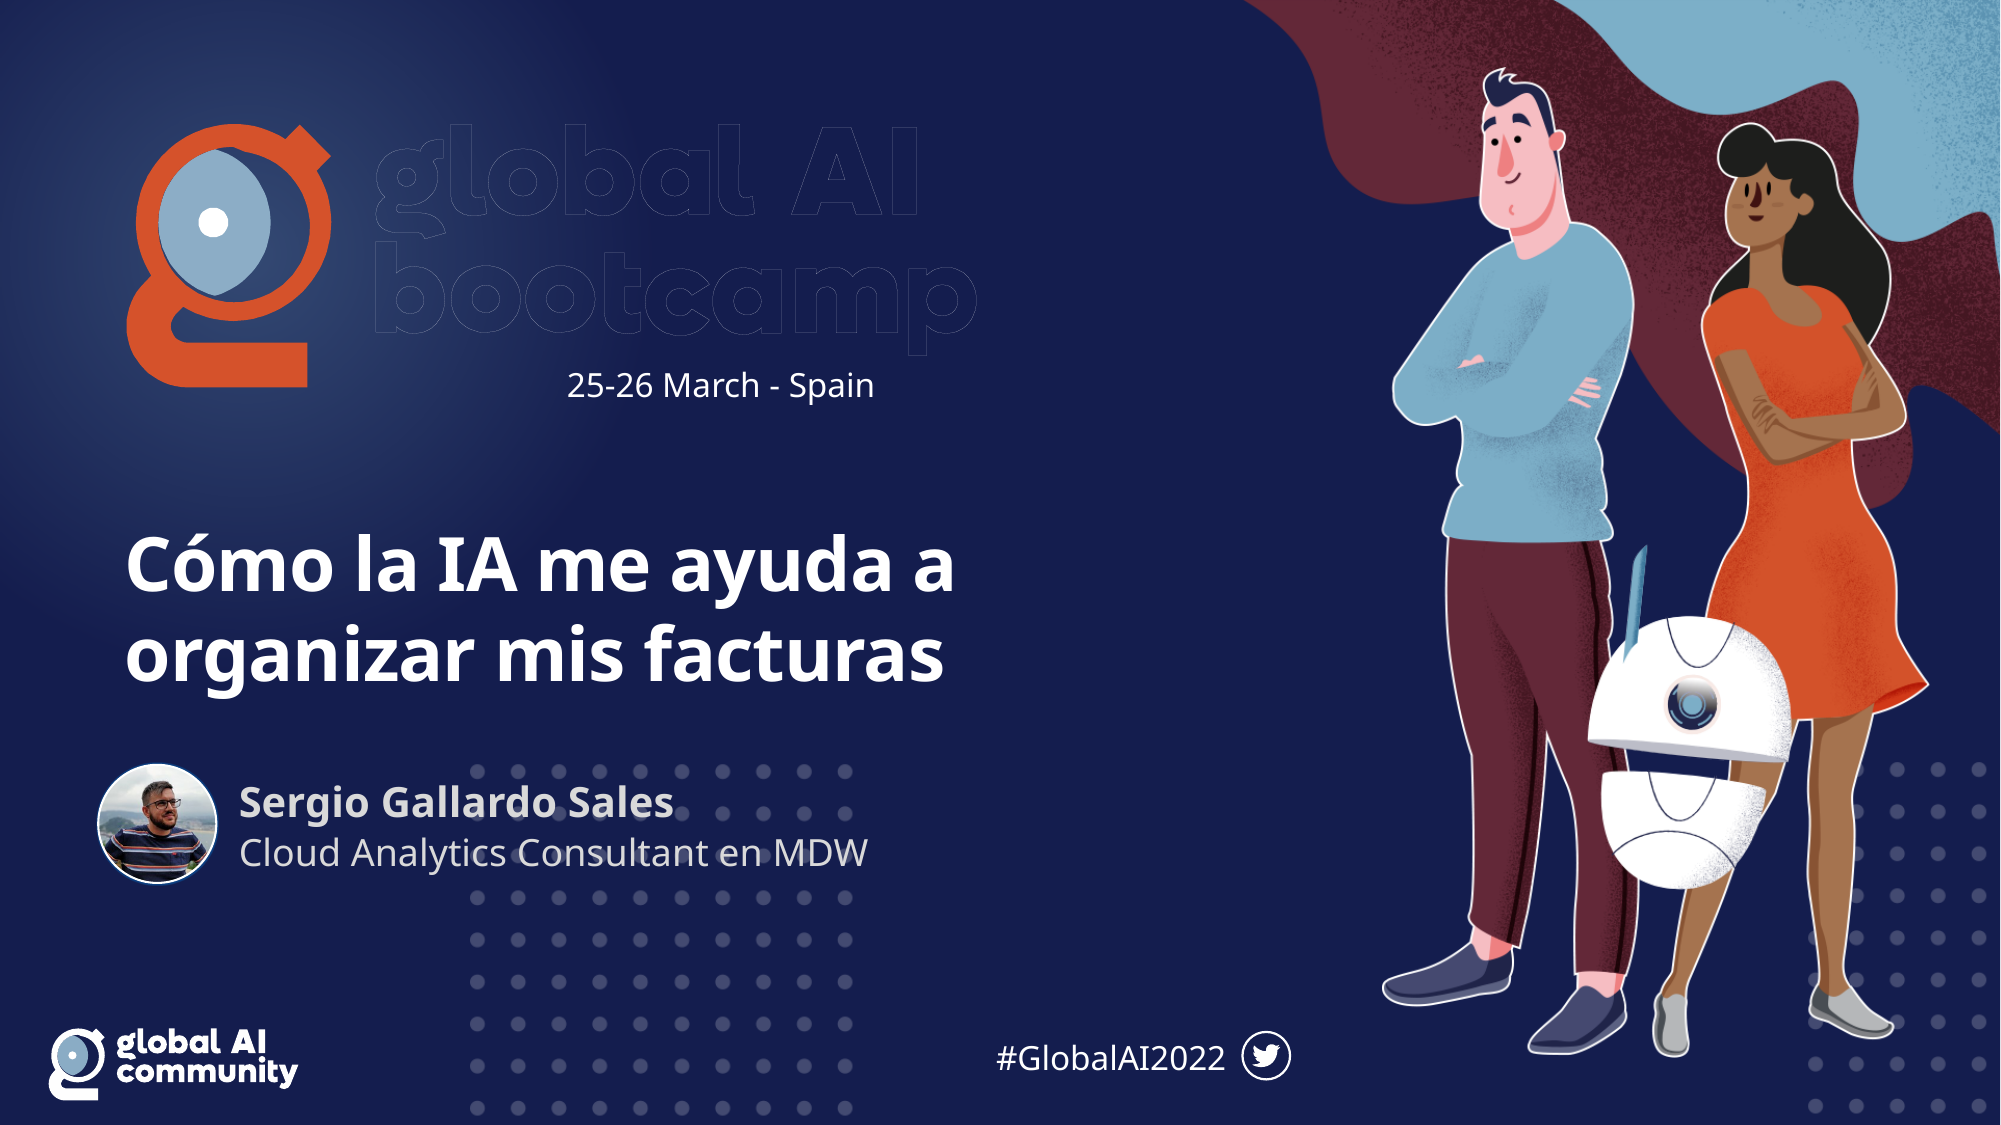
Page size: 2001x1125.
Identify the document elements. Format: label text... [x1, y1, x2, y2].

picture [0, 0, 2001, 1125]
list Sergio Gallardo Sales [238, 775, 1143, 827]
list Cloud Analytics Consultant en MDW [238, 828, 1143, 875]
title Cómo la IA me ayuda a organizar mis facturas [124, 514, 1117, 696]
